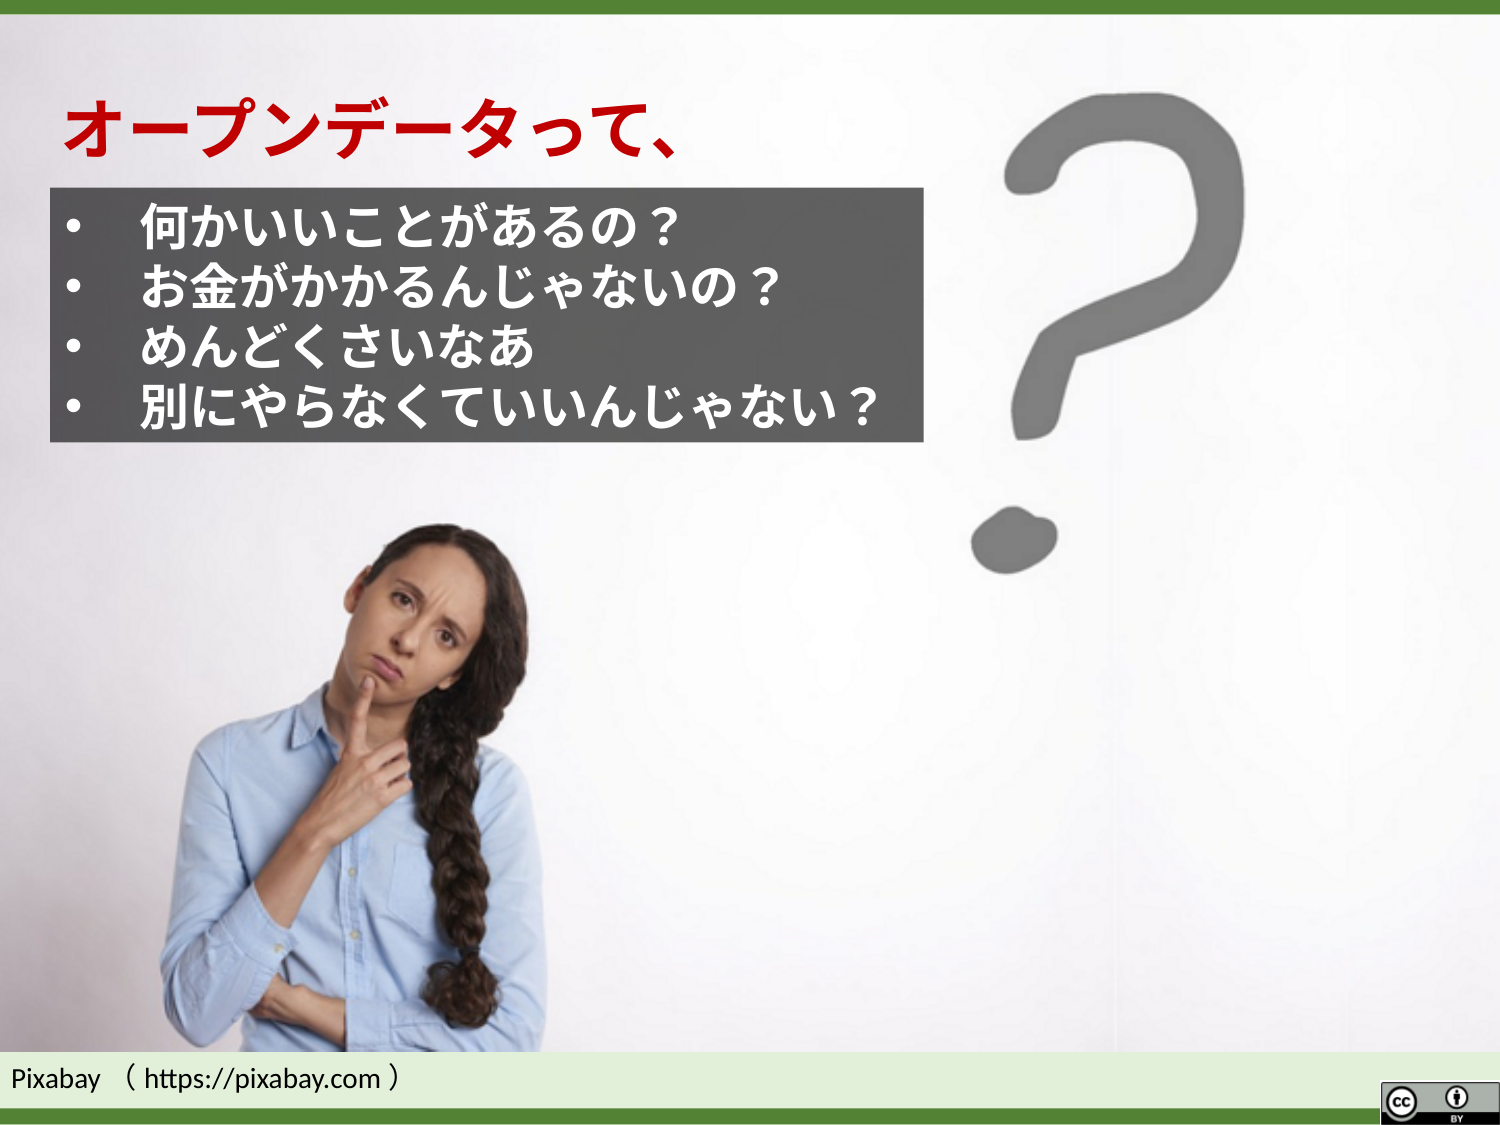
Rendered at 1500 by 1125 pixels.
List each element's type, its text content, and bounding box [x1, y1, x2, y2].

picture [0, 15, 1500, 1052]
text_box Pixabay（https://pixabay.com） [0, 1052, 751, 1102]
picture [1380, 1080, 1500, 1125]
